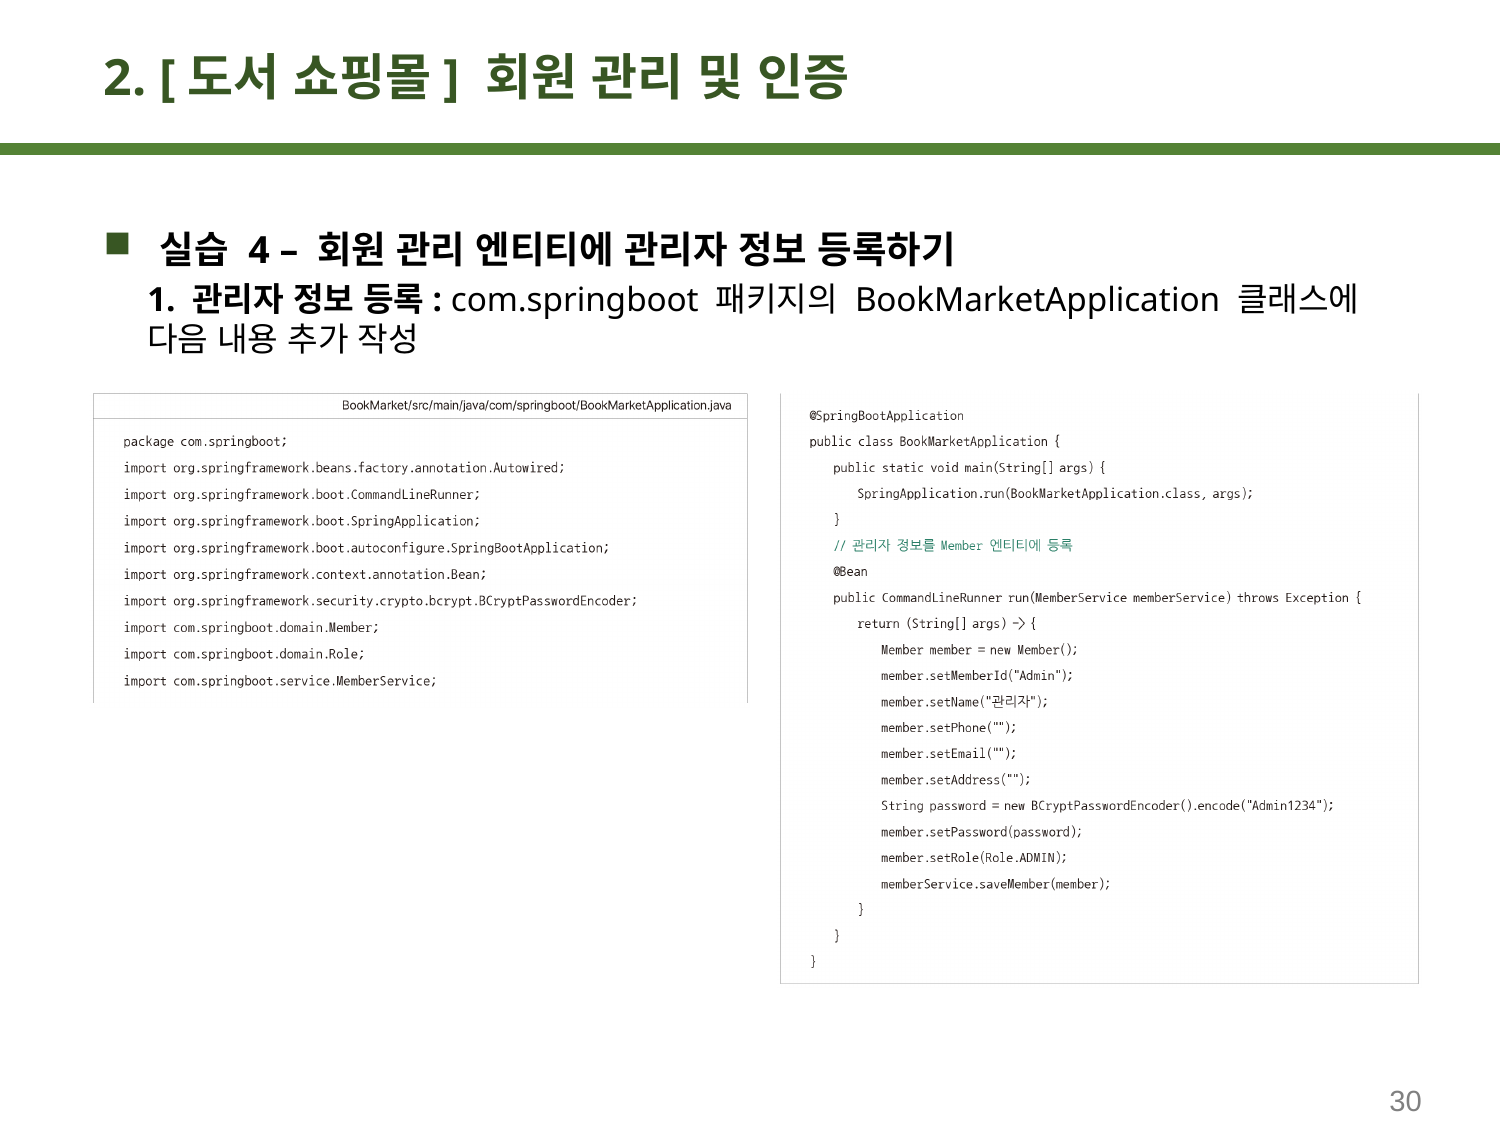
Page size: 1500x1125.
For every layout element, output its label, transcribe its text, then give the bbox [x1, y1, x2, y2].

picture [777, 390, 1423, 988]
title 2. [도서 쇼핑몰] 회원 관리 및 인증 [88, 30, 1447, 121]
picture [89, 390, 751, 708]
list 실습 4 – 회원 관리 엔티티에 관리자 정보 등록하기 1. 관리자 정보 등록: com.springboot 패키지의 BookMarketApplication 클래스에 다음 내용 추가 작성 [88, 196, 1423, 1083]
